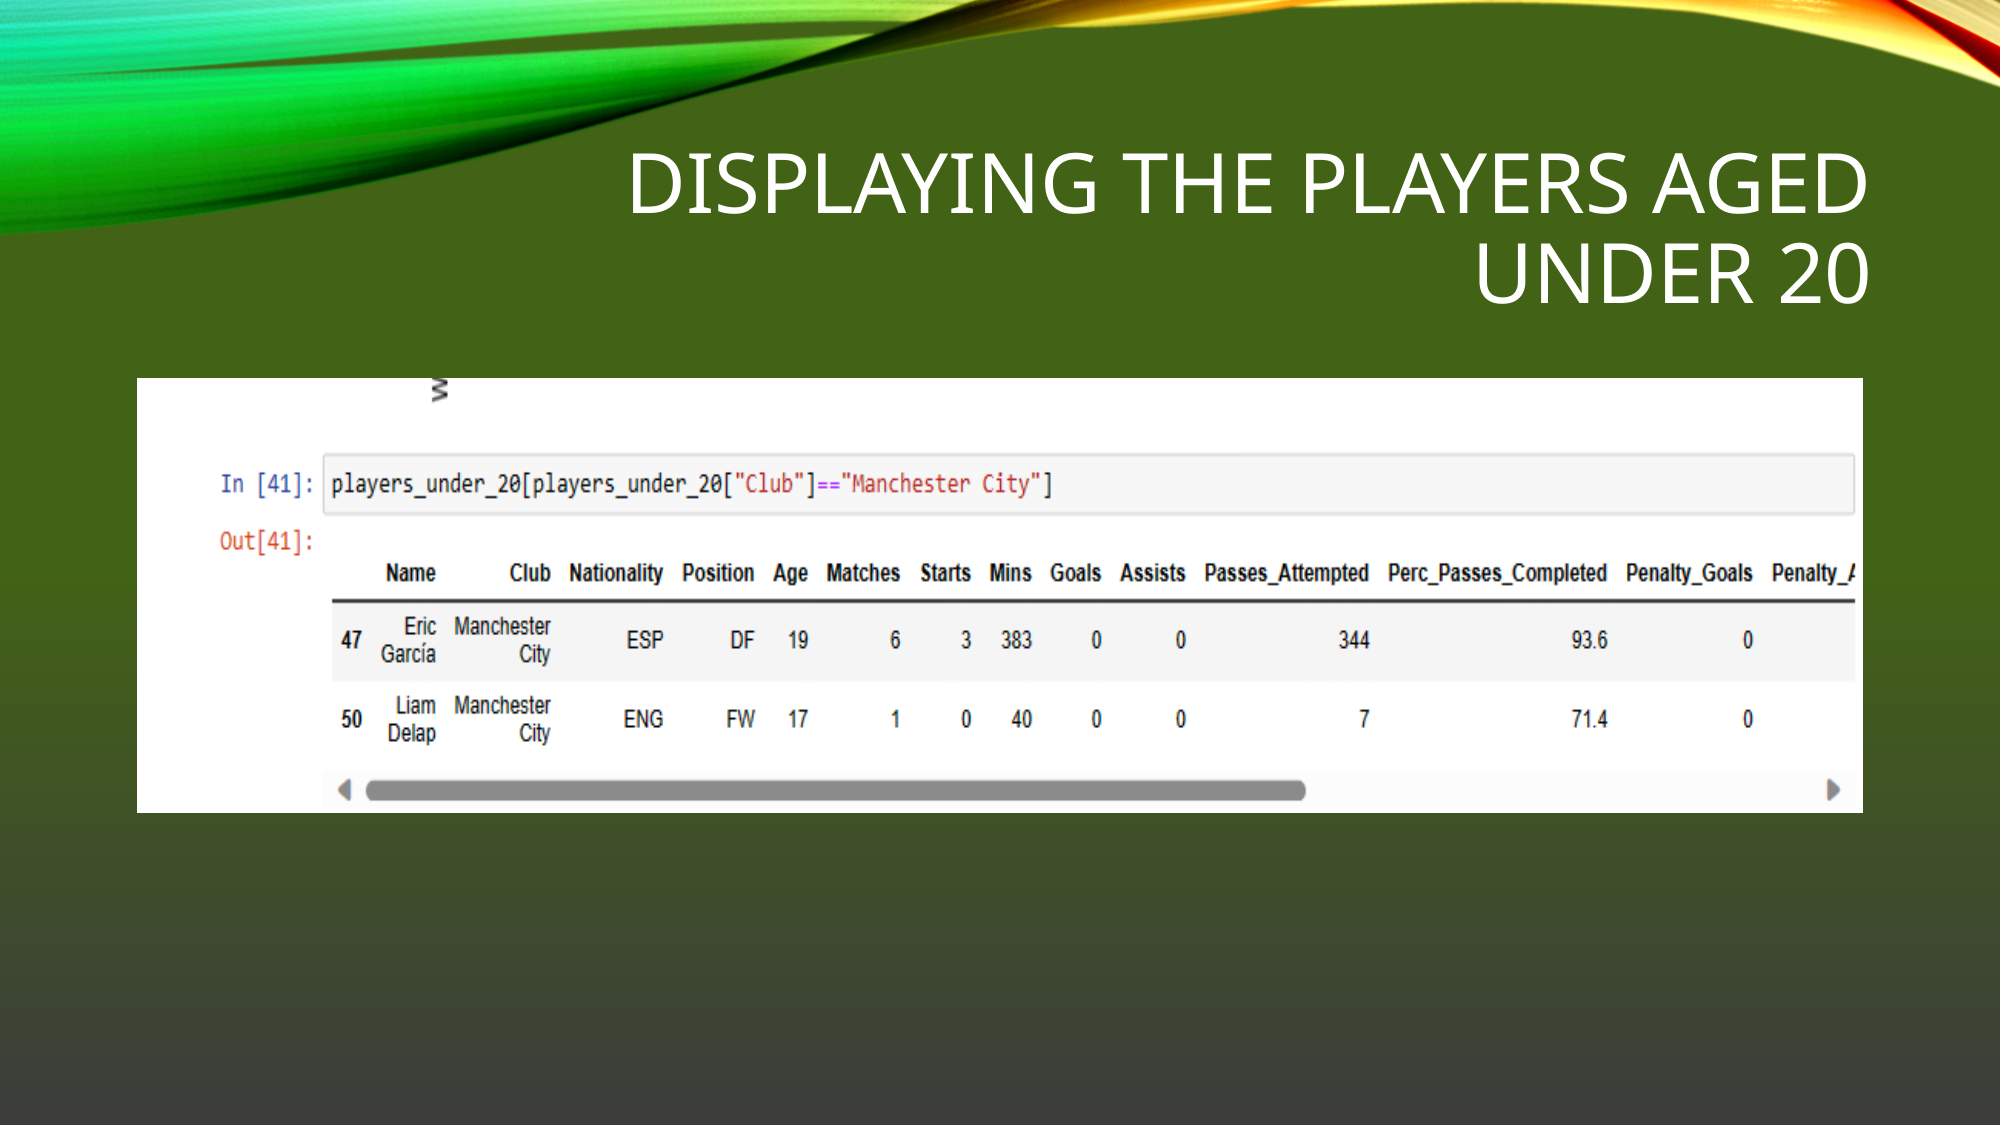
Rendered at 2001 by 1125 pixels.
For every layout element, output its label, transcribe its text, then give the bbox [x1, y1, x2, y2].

picture [0, 0, 2000, 237]
title Displaying the Players Aged Under 20 [474, 125, 1888, 338]
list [137, 378, 1863, 814]
